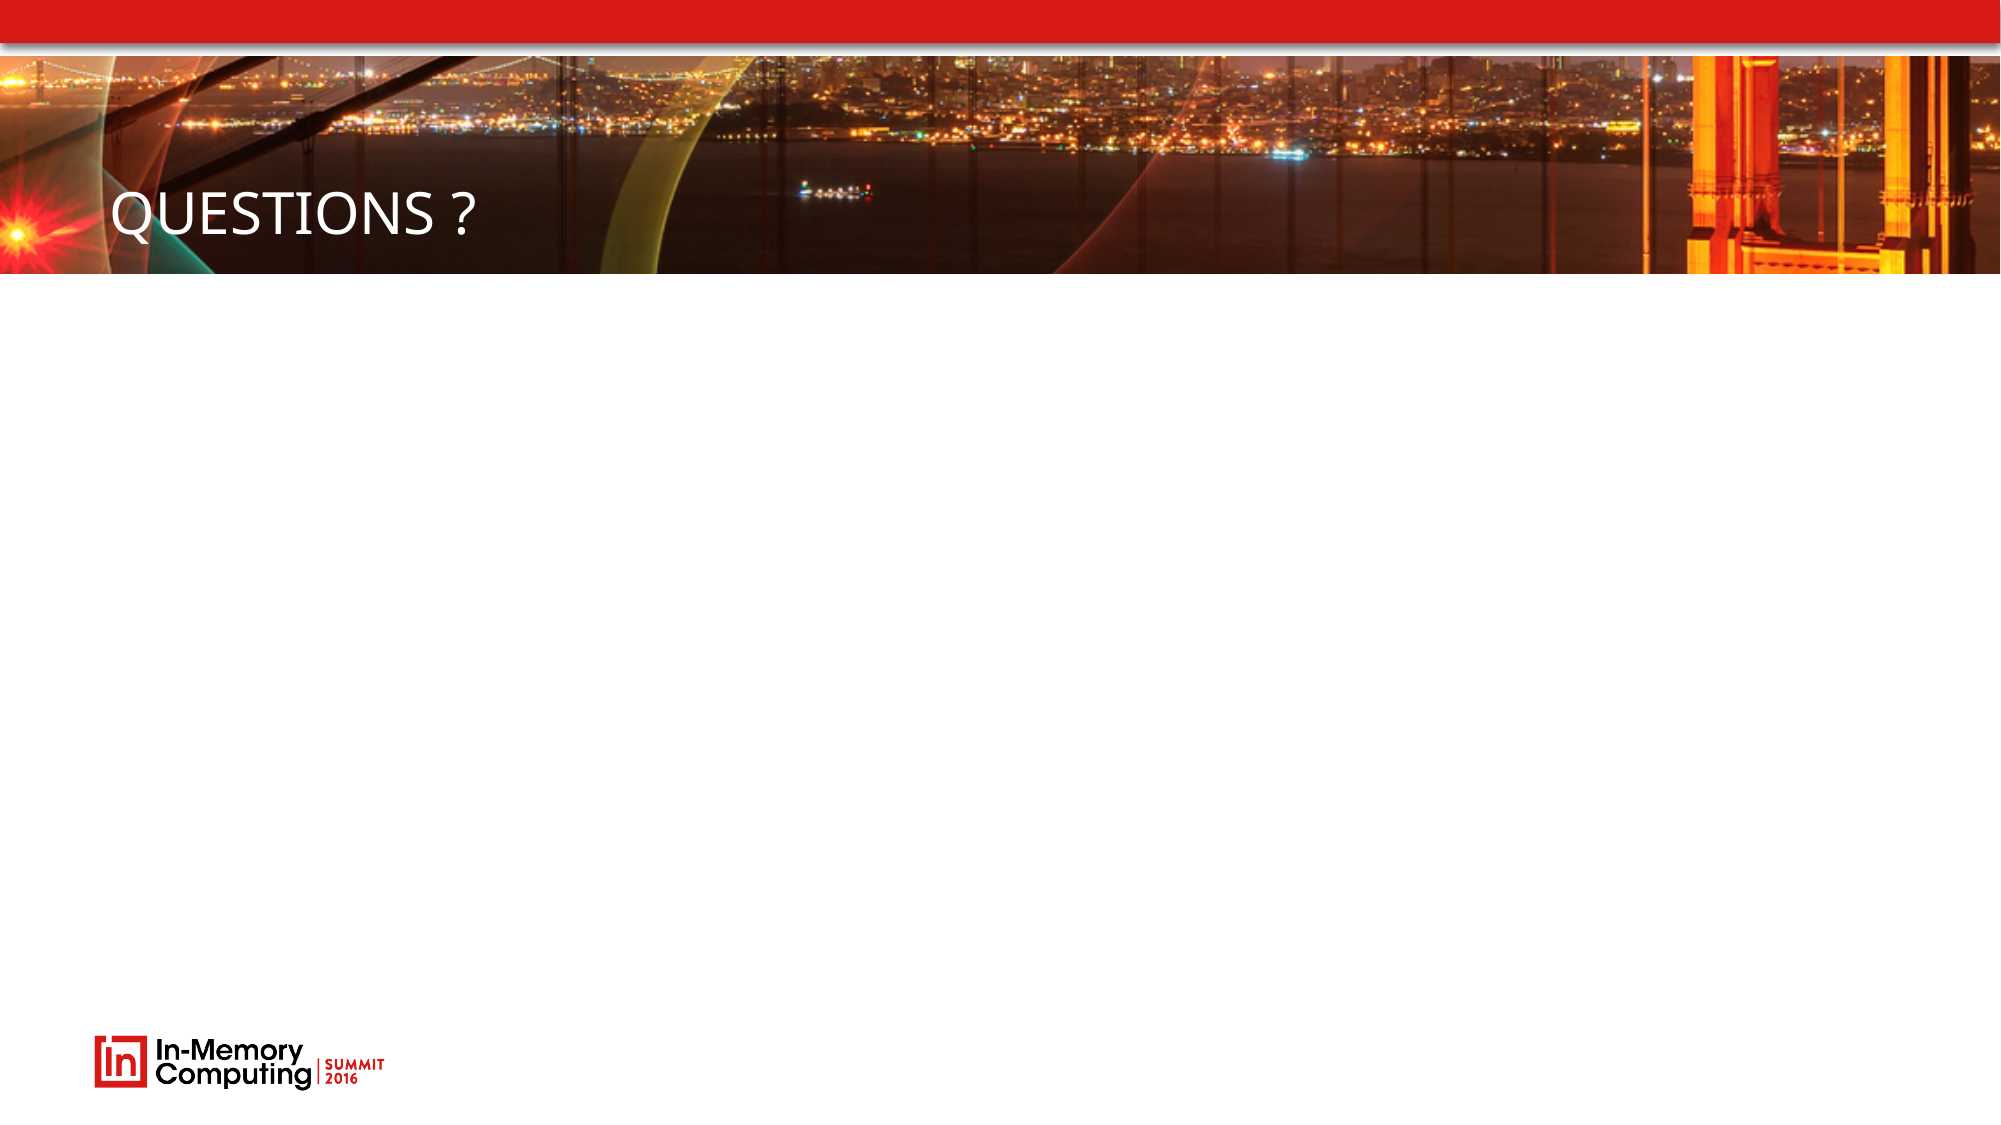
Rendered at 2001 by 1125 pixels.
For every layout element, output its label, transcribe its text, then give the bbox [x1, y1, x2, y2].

picture [77, 1017, 410, 1106]
picture [0, 56, 2001, 274]
title QUESTIONS ? [94, 91, 1904, 254]
